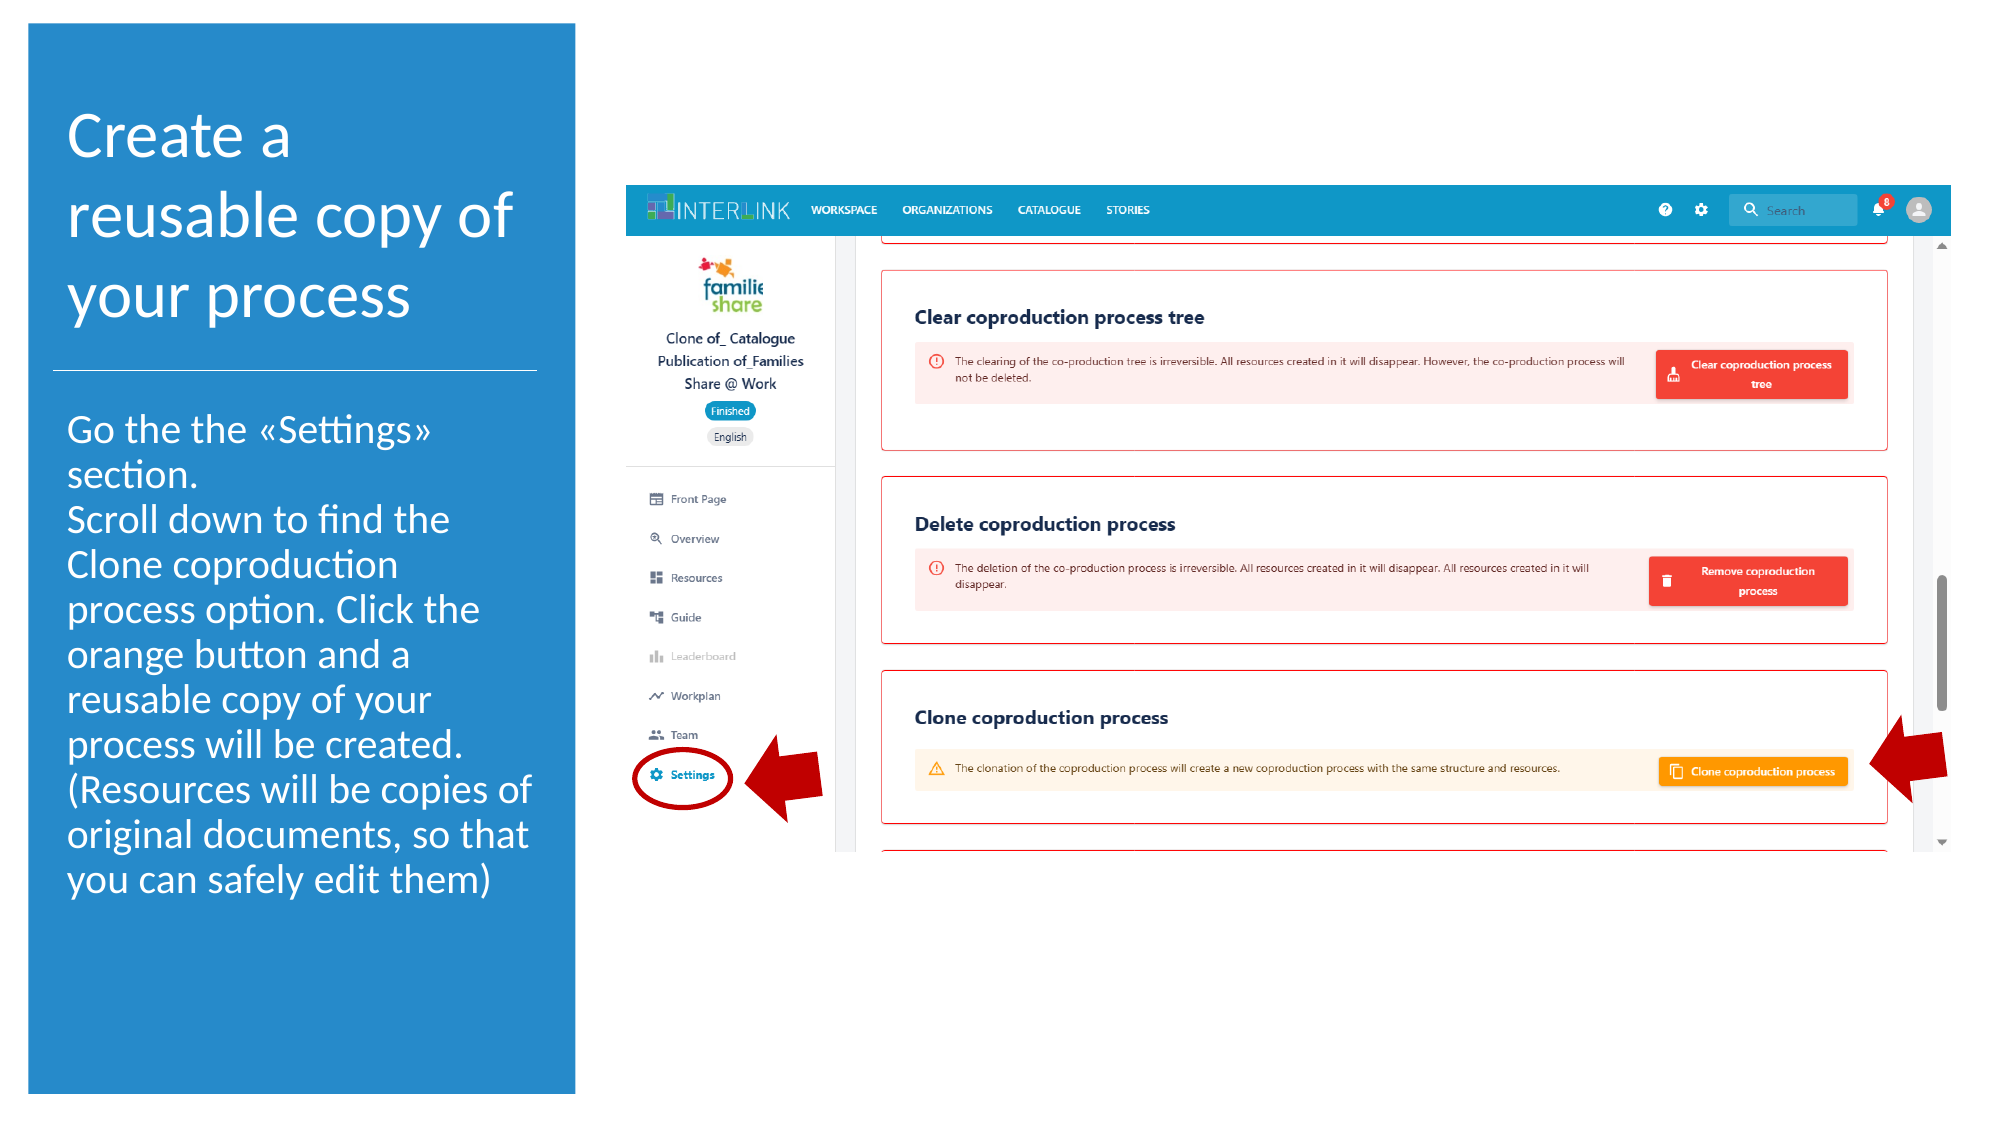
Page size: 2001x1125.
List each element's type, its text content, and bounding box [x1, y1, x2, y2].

picture [742, 203, 753, 219]
picture [1132, 207, 1140, 213]
picture [1874, 194, 1894, 212]
picture [1730, 195, 1857, 225]
picture [1659, 203, 1672, 216]
text_box Create a reusable copy of your process [52, 83, 538, 339]
picture [1907, 198, 1931, 222]
text_box Go the the «Settings» section. Scroll down to find the Clone coproduction process option. Click the orange button and a reusable copy of your process will be created. (Resources will be copies of original documents, so that you can safely edit them) [0, 399, 551, 1070]
picture [979, 207, 988, 213]
picture [813, 207, 825, 213]
picture [648, 194, 674, 219]
picture [626, 237, 1951, 852]
text_box [28, 23, 576, 1094]
picture [829, 207, 836, 213]
picture [857, 207, 867, 213]
picture [1696, 204, 1707, 215]
